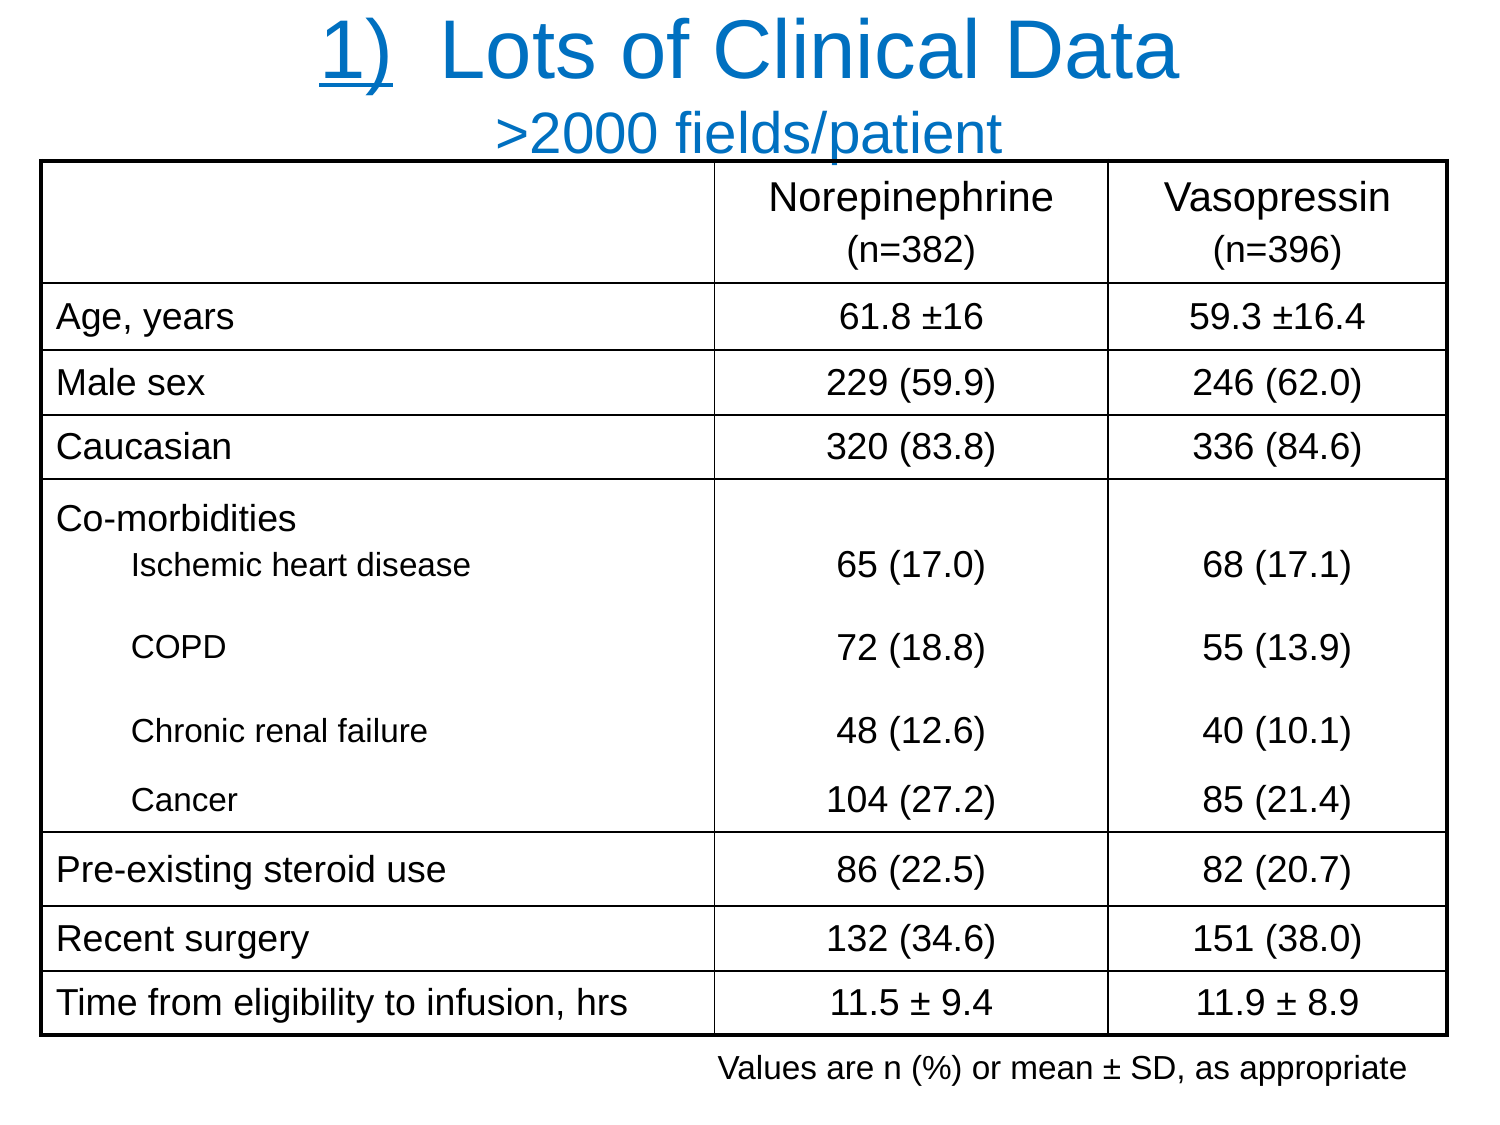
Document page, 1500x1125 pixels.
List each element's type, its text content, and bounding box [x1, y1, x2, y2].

table_header [43, 163, 714, 282]
table_cell 68 (17.1) [1109, 480, 1445, 601]
table_cell COPD [43, 601, 714, 693]
table_cell 82 (20.7) [1109, 833, 1445, 905]
table_cell Time from eligibility to infusion, hrs [43, 972, 714, 1033]
table_cell Cancer [43, 768, 714, 831]
table_cell 40 (10.1) [1109, 693, 1445, 768]
table_cell 320 (83.8) [715, 416, 1107, 478]
table_cell Age, years [43, 284, 714, 349]
table_cell 132 (34.6) [715, 907, 1107, 970]
table_cell 104 (27.2) [715, 768, 1107, 831]
table_cell Pre-existing steroid use [43, 833, 714, 905]
table_cell 72 (18.8) [715, 601, 1107, 693]
table_cell 246 (62.0) [1109, 351, 1445, 414]
table_cell 151 (38.0) [1109, 907, 1445, 970]
text_box Values are n (%) or mean ± SD, as appropriate [702, 1038, 1495, 1094]
table_cell 229 (59.9) [715, 351, 1107, 414]
table_cell Caucasian [43, 416, 714, 478]
table_cell Chronic renal failure [43, 693, 714, 768]
table_cell 59.3 ±16.4 [1109, 284, 1445, 349]
table_cell 336 (84.6) [1109, 416, 1445, 478]
table_cell 65 (17.0) [715, 480, 1107, 601]
table_header Vasopressin (n=396) [1109, 163, 1445, 282]
table_cell Male sex [43, 351, 714, 414]
table_cell Co-morbidities Ischemic heart disease [43, 480, 714, 601]
table_cell 85 (21.4) [1109, 768, 1445, 831]
table_cell 55 (13.9) [1109, 601, 1445, 693]
table_cell 11.5 ± 9.4 [715, 972, 1107, 1033]
table_cell Recent surgery [43, 907, 714, 970]
title 1) Lots of Clinical Data >2000 fields/patient [74, 14, 1426, 146]
table_header Norepinephrine (n=382) [715, 163, 1107, 282]
table_cell 86 (22.5) [715, 833, 1107, 905]
table_cell 48 (12.6) [715, 693, 1107, 768]
table_cell 11.9 ± 8.9 [1109, 972, 1445, 1033]
table_cell 61.8 ±16 [715, 284, 1107, 349]
